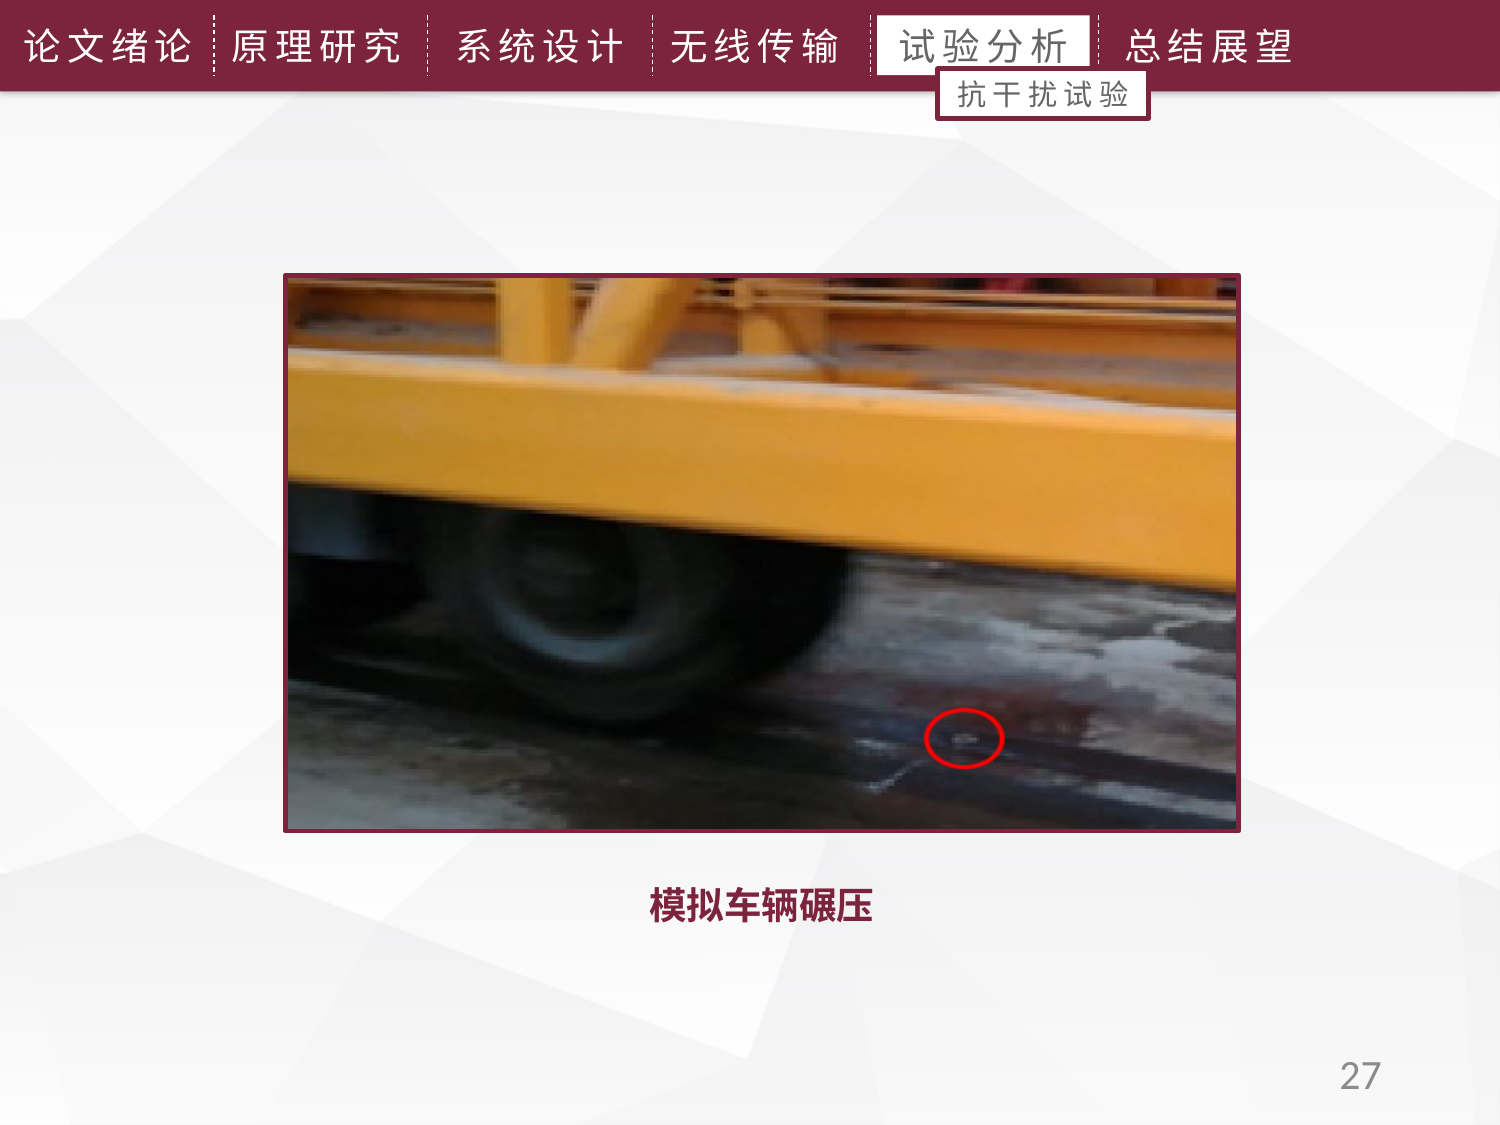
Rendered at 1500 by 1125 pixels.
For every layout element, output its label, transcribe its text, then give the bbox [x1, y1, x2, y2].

text_box 论文绪论 [8, 15, 213, 76]
text_box 抗干扰试验 [937, 68, 1149, 119]
text_box 试验分析 [877, 15, 1090, 76]
text_box [0, 0, 1500, 92]
text_box 总结展望 [1109, 15, 1322, 76]
text_box 模拟车辆碾压 [627, 851, 897, 935]
text_box 系统设计 [440, 15, 652, 76]
picture [0, 92, 1500, 1125]
text_box 无线传输 [655, 15, 868, 76]
slide_number 27 [1059, 1042, 1397, 1103]
text_box 原理研究 [217, 15, 427, 76]
